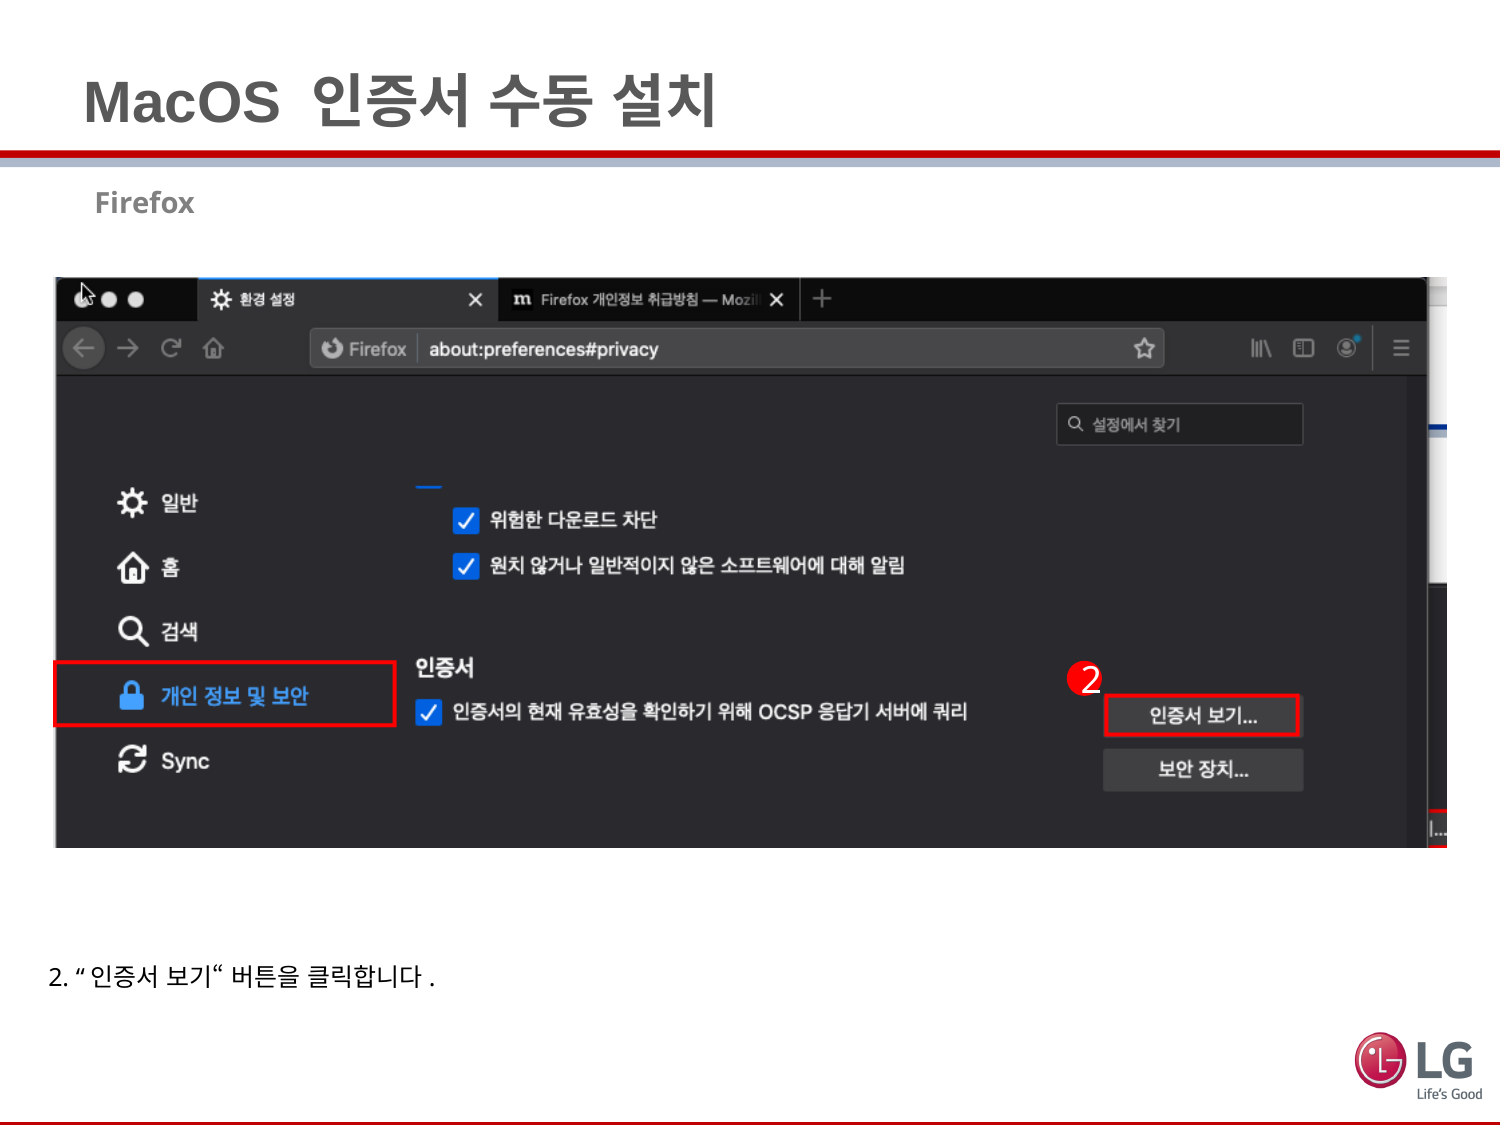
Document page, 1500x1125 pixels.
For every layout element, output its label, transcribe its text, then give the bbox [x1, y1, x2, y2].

text_box 2. “인증서 보기“ 버튼을 클릭합니다. [33, 954, 1004, 999]
text_box MacOS 인증서 수동 설치 [69, 60, 1428, 138]
picture [52, 277, 1448, 848]
picture [1346, 1021, 1486, 1106]
text_box Firefox [94, 184, 1453, 220]
